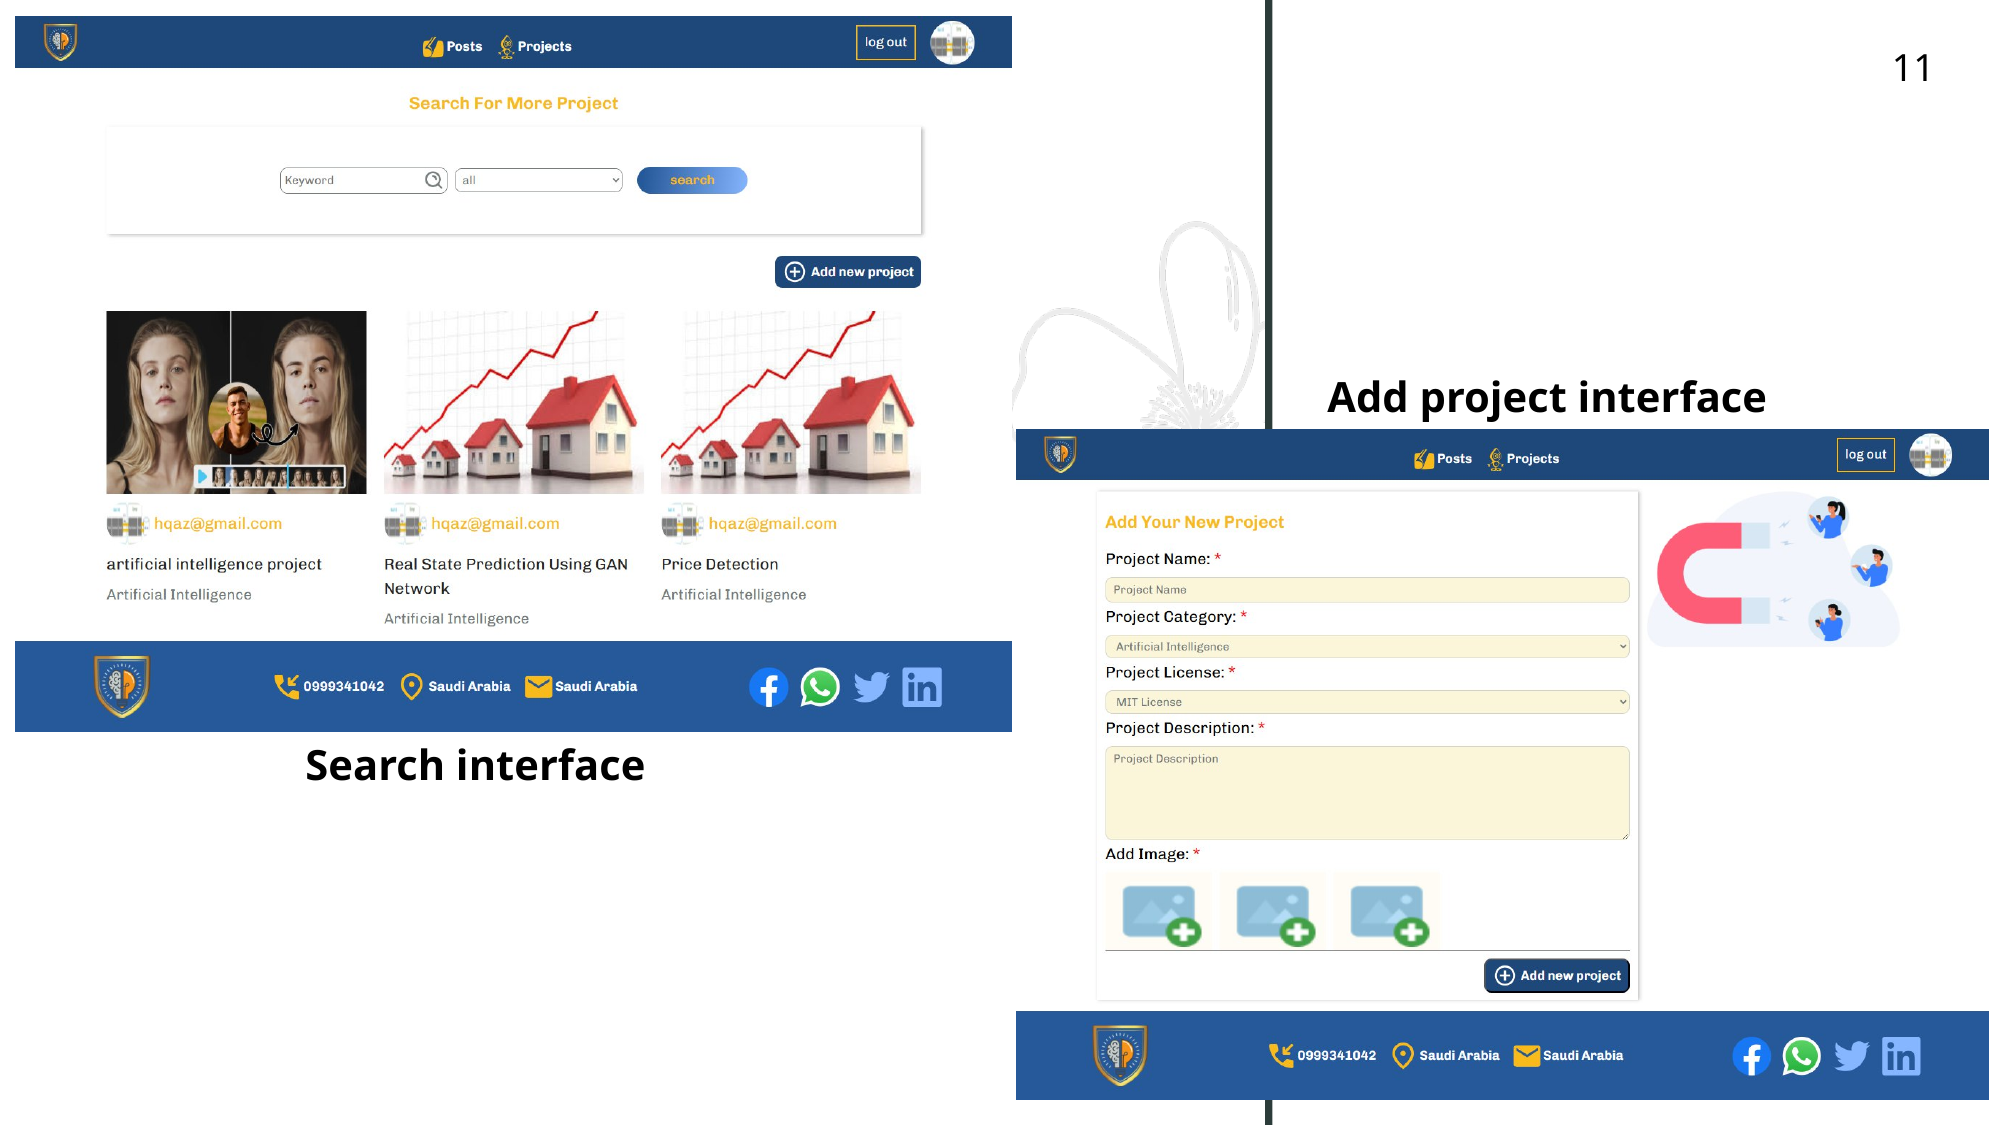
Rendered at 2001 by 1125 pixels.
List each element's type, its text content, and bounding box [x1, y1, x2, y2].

text_box Search interface [290, 732, 661, 797]
text_box Add project interface [1312, 363, 1783, 429]
text_box 11 [1820, 36, 1950, 97]
picture [15, 16, 1989, 1100]
